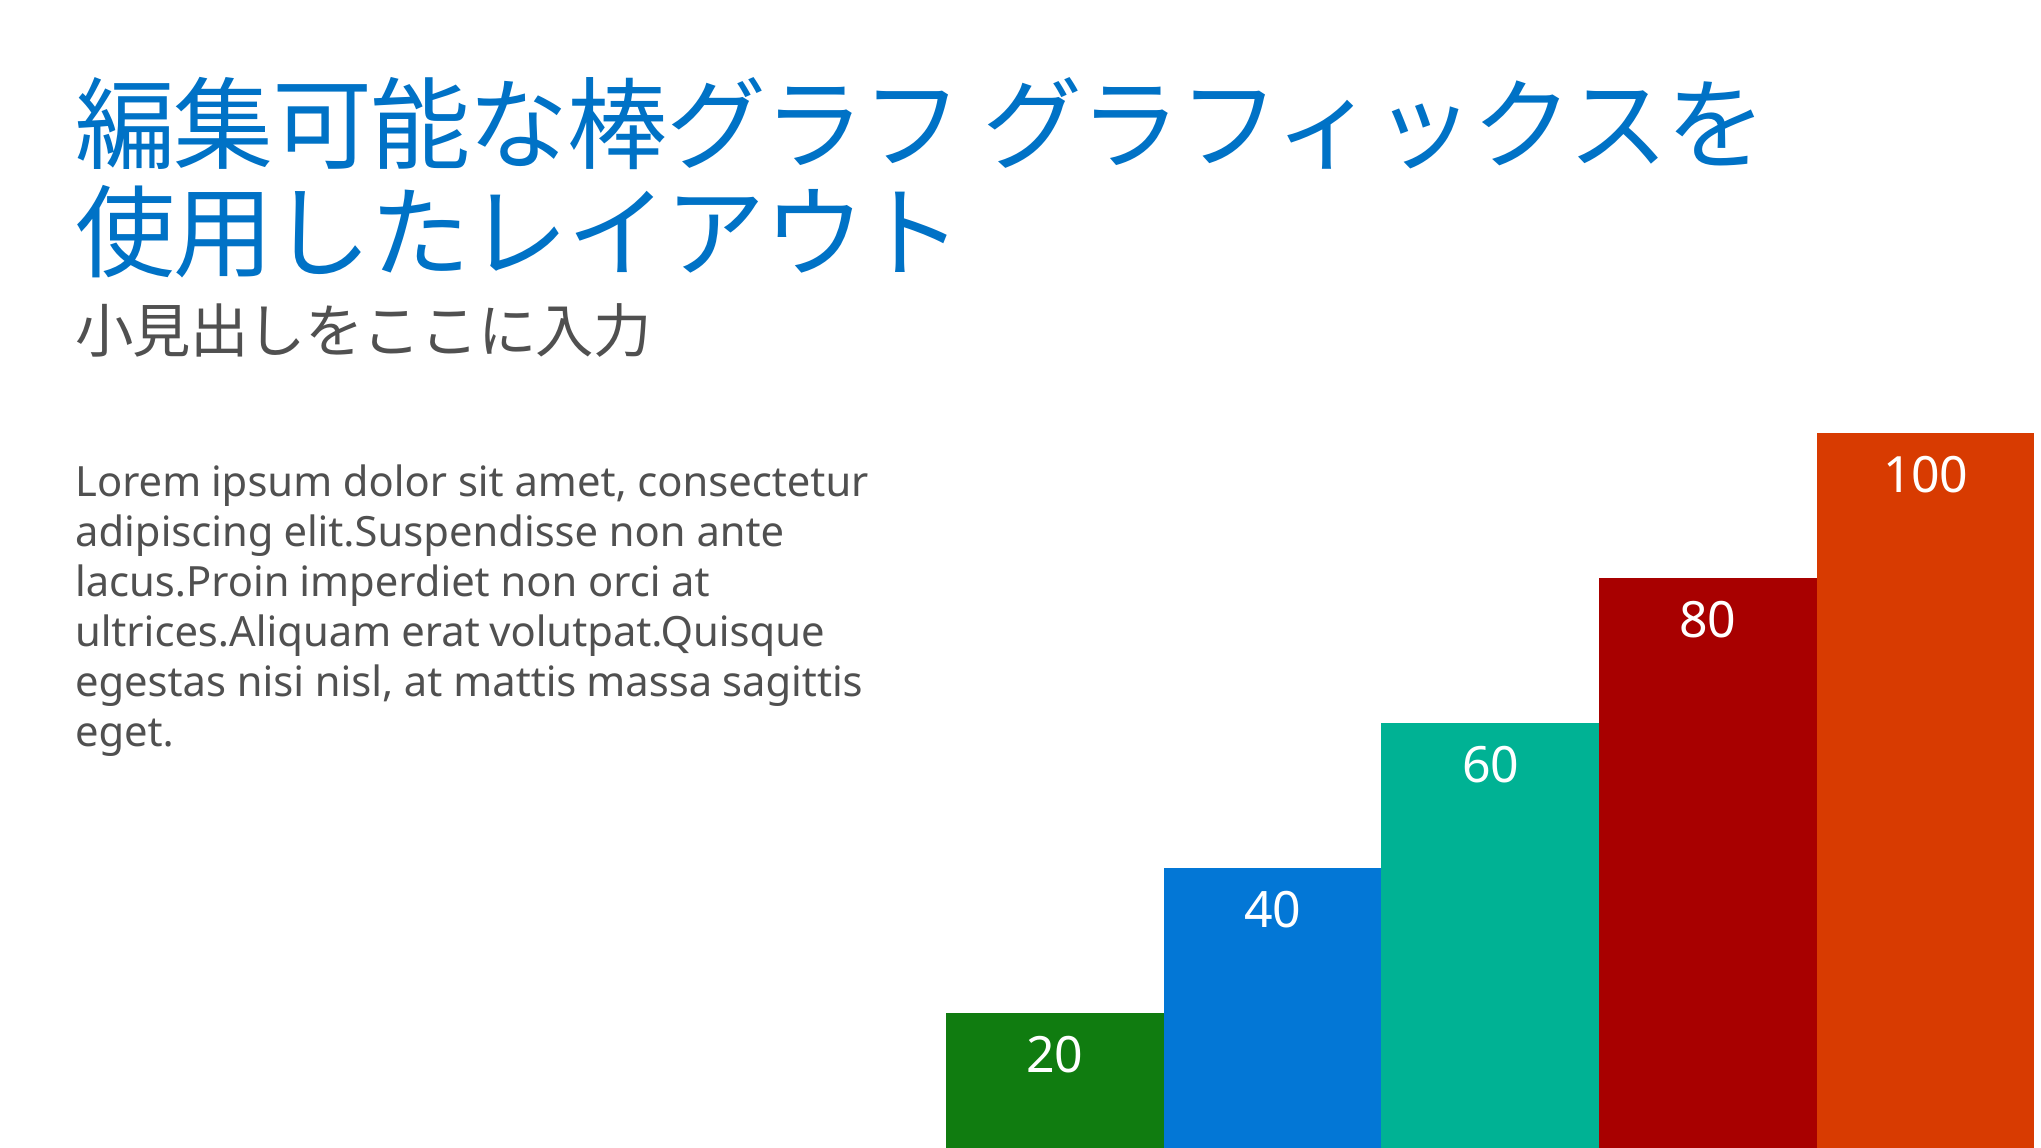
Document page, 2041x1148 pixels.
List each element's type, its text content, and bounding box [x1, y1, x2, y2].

list 小見出しをここに入力 [60, 287, 809, 423]
text_box Lorem ipsum dolor sit amet, consectetur adipiscing elit.Suspendisse non ante lacus.Proin imperdiet non orci at ultrices.Aliquam erat volutpat.Quisque egestas nisi nisl, at mattis massa sagittis eget. [59, 440, 809, 774]
chart [809, 269, 2041, 1148]
title 編集可能な棒グラフ グラフィックスを 使用したレイアウト [60, 60, 1980, 195]
